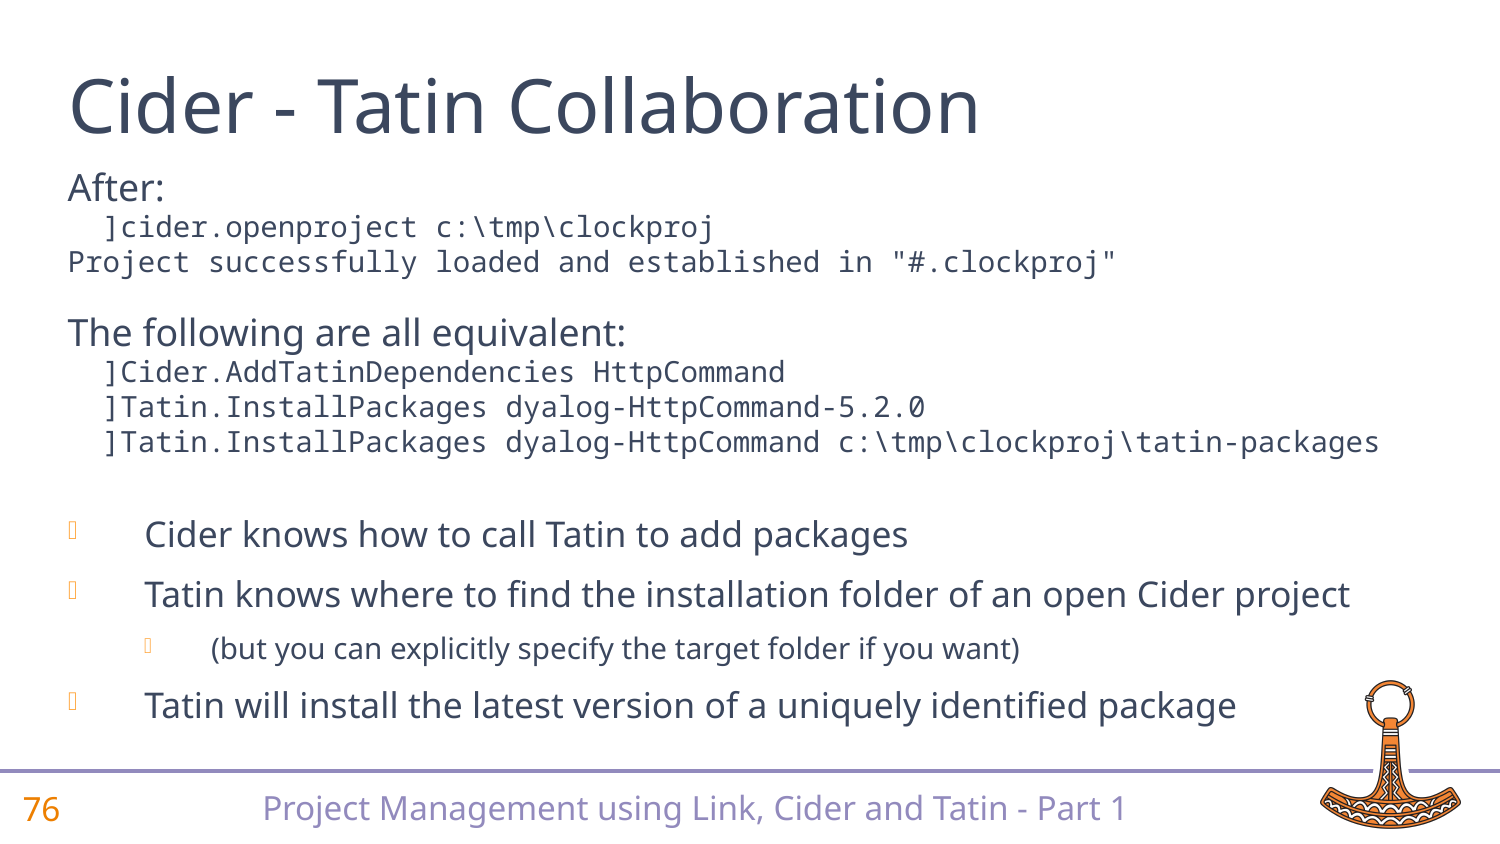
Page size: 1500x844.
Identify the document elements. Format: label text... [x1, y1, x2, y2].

title Cider - Tatin Collaboration [53, 43, 1203, 156]
picture [1320, 680, 1461, 829]
list Cider knows how to call Tatin to add packages Tatin knows where to find the installation folder of an open Cider project (but you can explicitly specify the target folder if you want) Tatin will install the latest version of a uniquely identified package [53, 495, 1396, 740]
text_box After: ]cider.openproject c:\tmp\clockproj Project successfully loaded and established in "#.clockproj" The following are all equivalent: ]Cider.AddTatinDependencies HttpCommand ]Tatin.InstallPackages dyalog-HttpCommand-5.2.0 ]Tatin.InstallPackages dyalog-HttpCommand c:\tmp\clockproj\tatin-packages [53, 156, 1482, 466]
